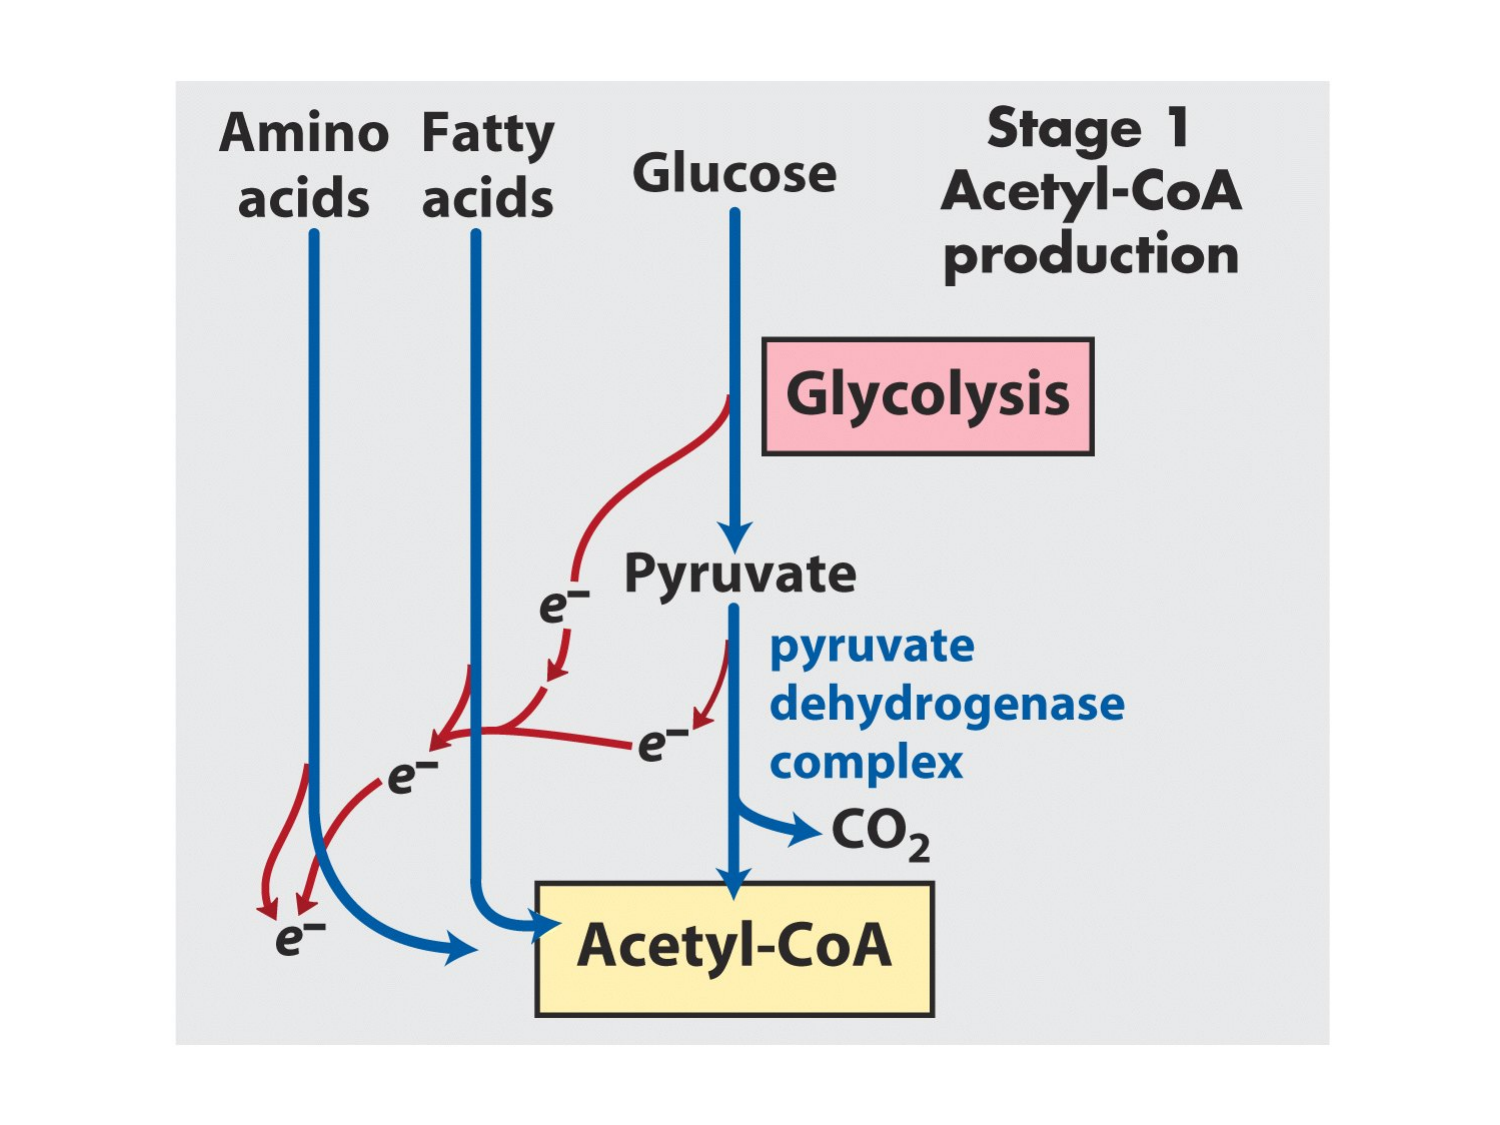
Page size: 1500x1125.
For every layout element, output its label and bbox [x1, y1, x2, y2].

picture [155, 61, 1345, 1063]
